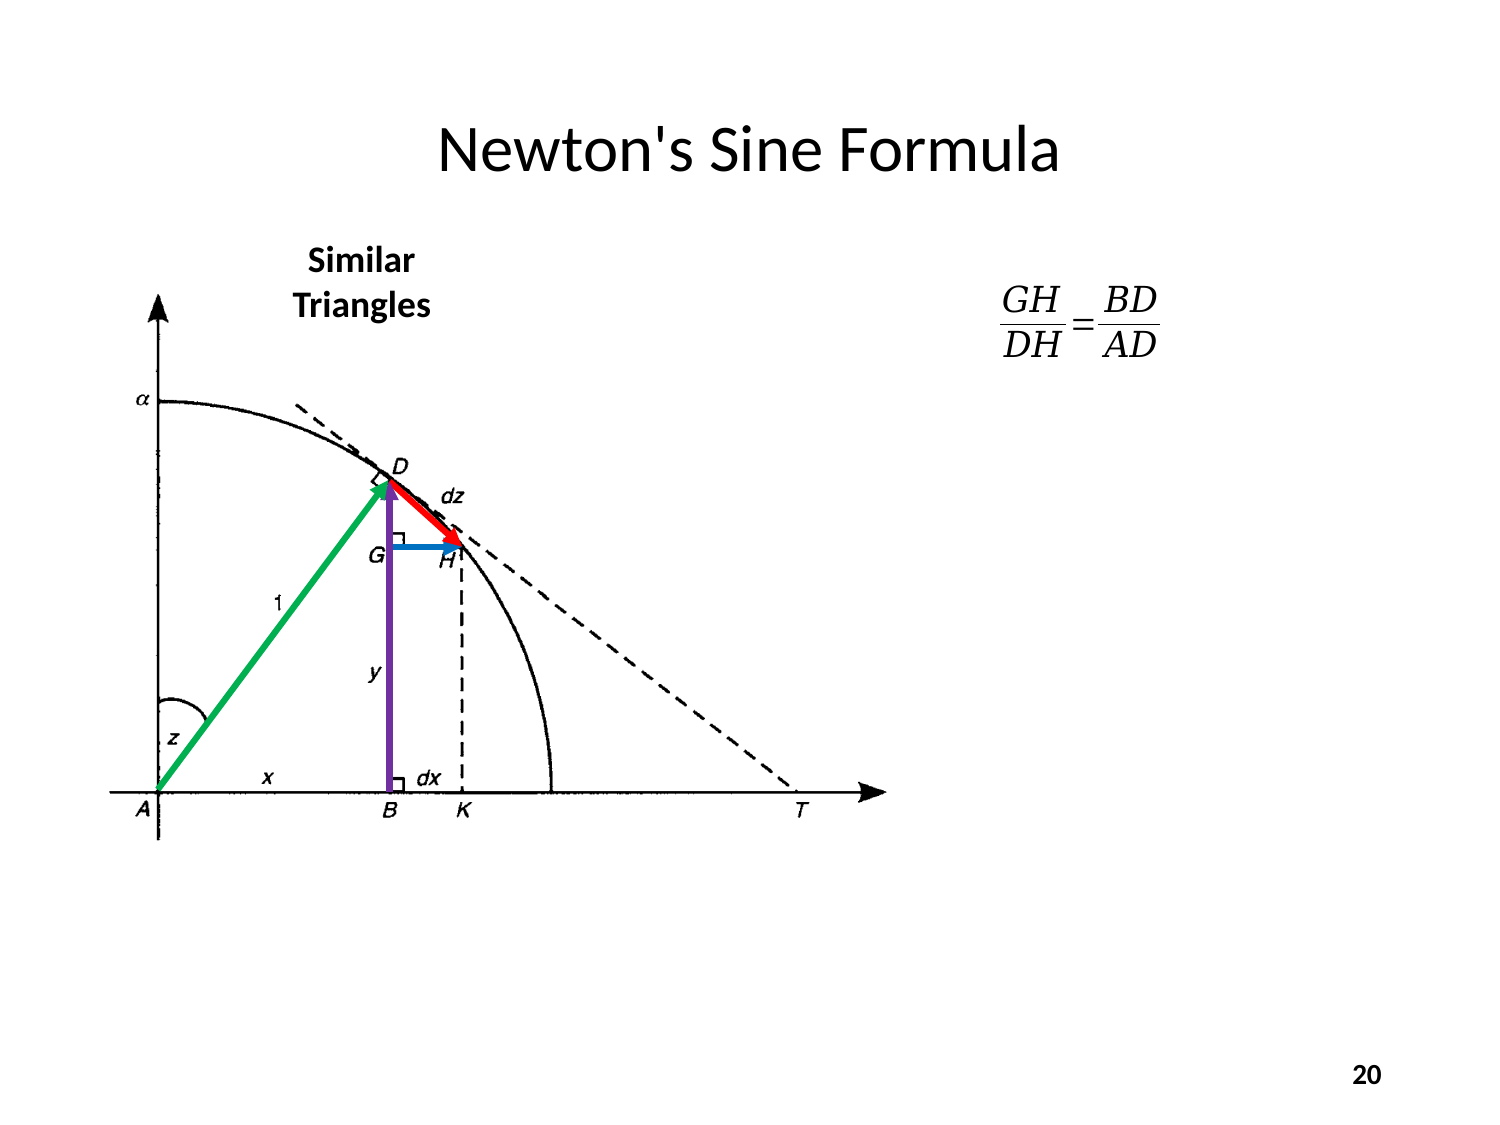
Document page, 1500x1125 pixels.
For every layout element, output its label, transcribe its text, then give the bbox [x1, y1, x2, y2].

title Newton's Sine Formula [103, 59, 1397, 241]
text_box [390, 481, 463, 547]
text_box Similar Triangles [261, 228, 462, 276]
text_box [157, 480, 389, 790]
picture [90, 276, 907, 849]
slide_number 20 [1059, 1042, 1397, 1103]
